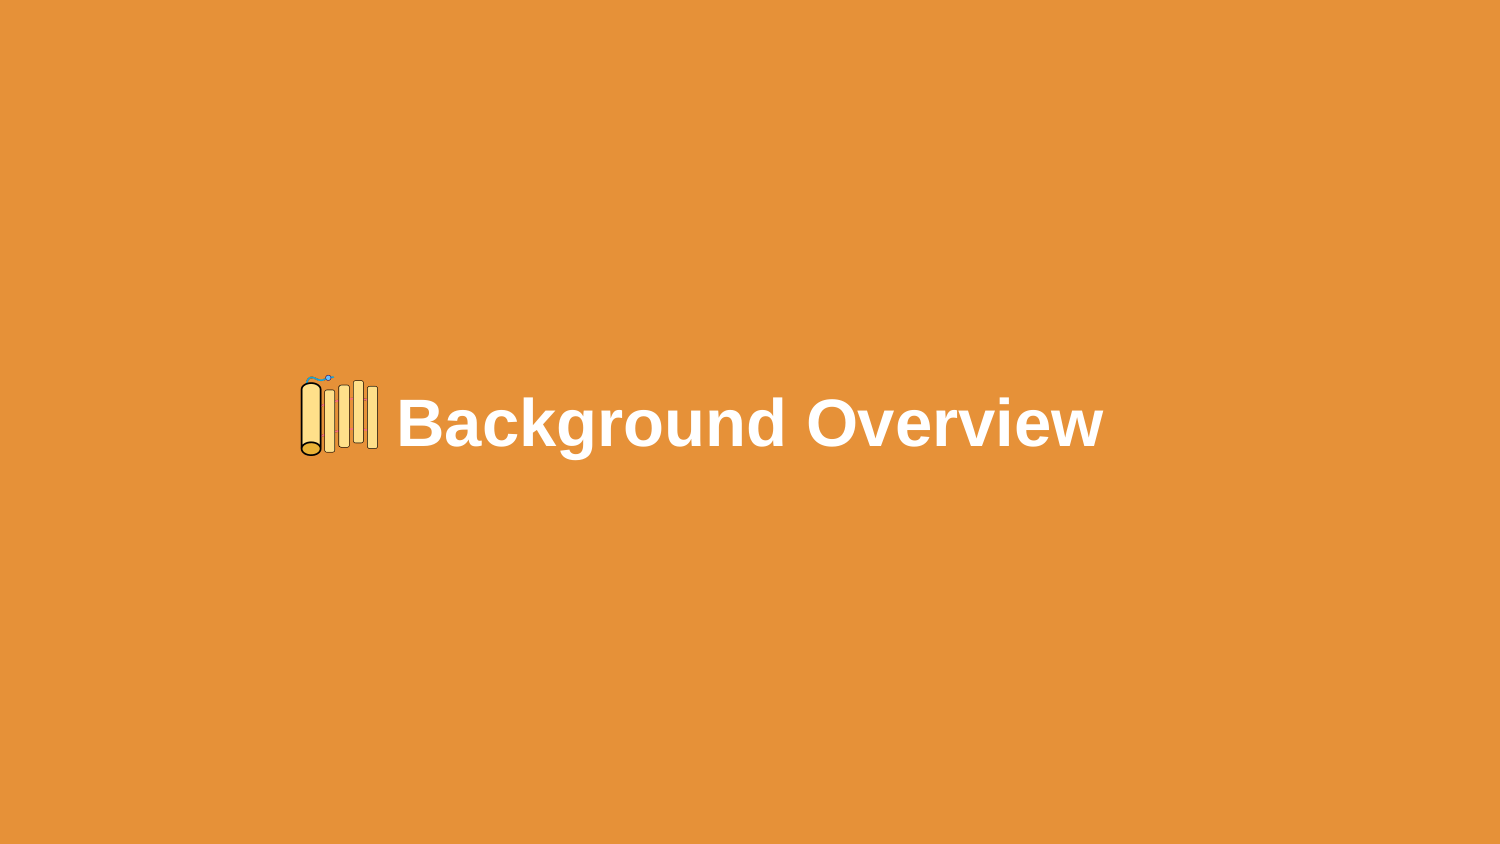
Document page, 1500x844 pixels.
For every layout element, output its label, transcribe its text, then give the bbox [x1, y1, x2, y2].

picture [289, 364, 391, 466]
title Background Overview [51, 364, 1449, 480]
